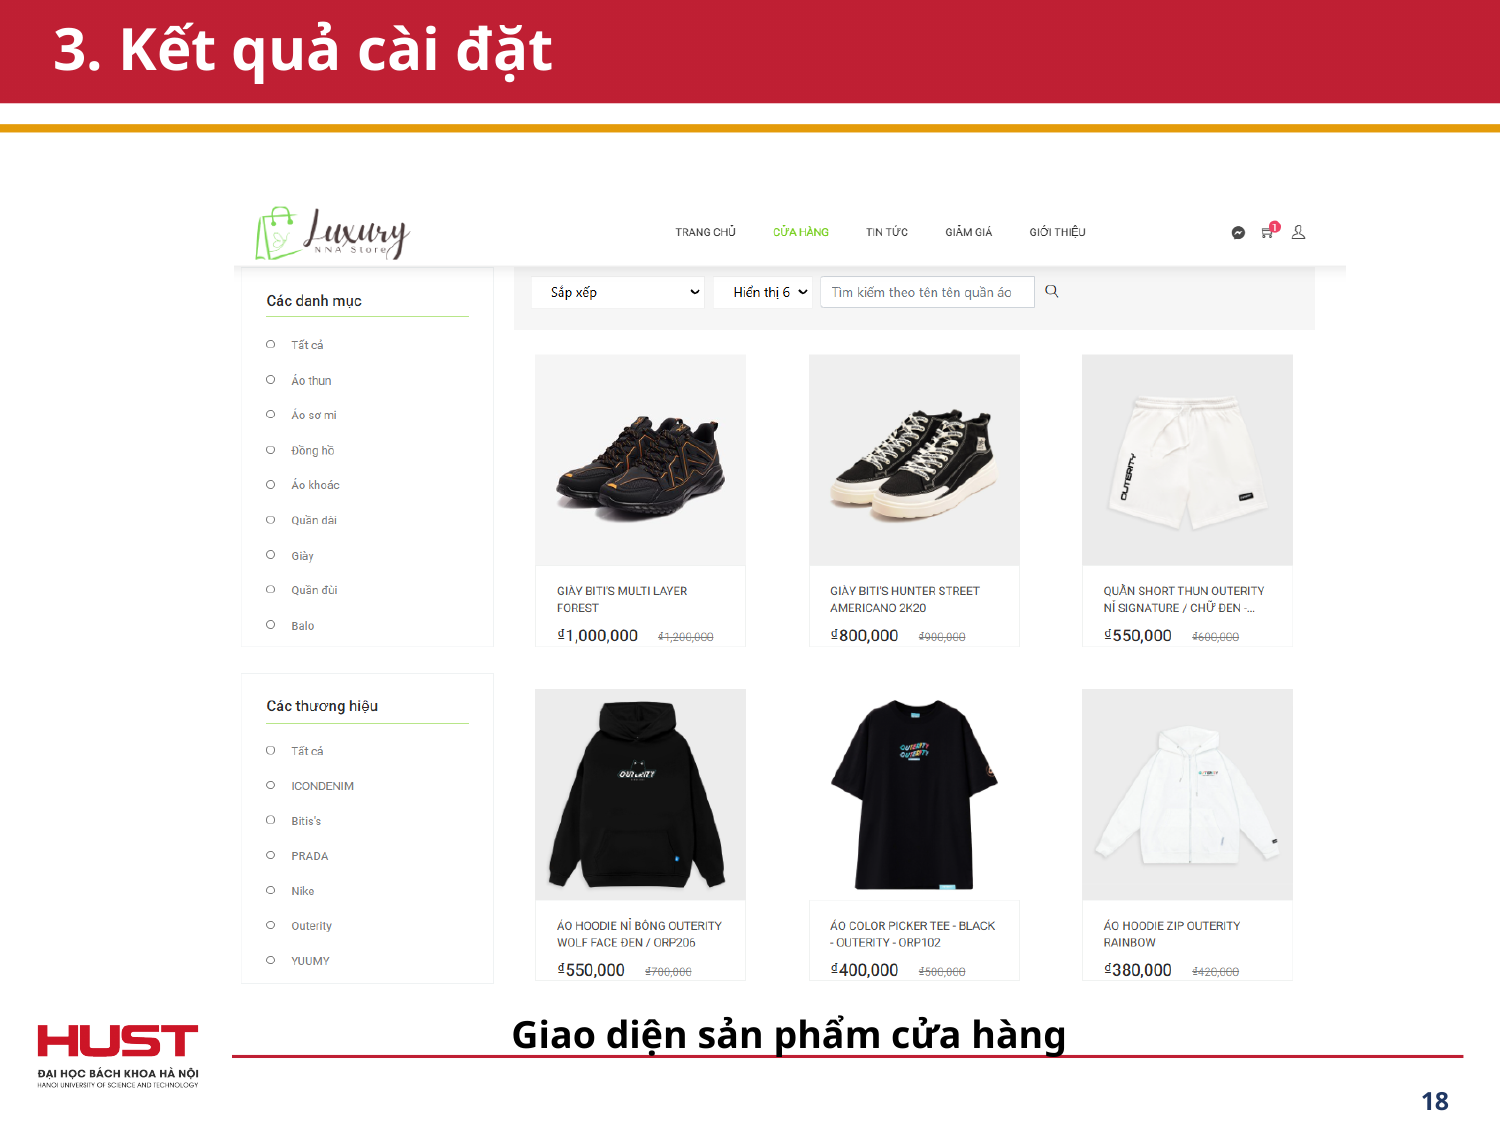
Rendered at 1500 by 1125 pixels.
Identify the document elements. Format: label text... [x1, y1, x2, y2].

slide_number 18 [1126, 1078, 1464, 1125]
picture [0, 0, 1500, 1125]
text_box Giao diện sản phẩm cửa hàng [368, 1008, 1211, 1090]
title 3. Kết quả cài đặt [38, 12, 1462, 87]
